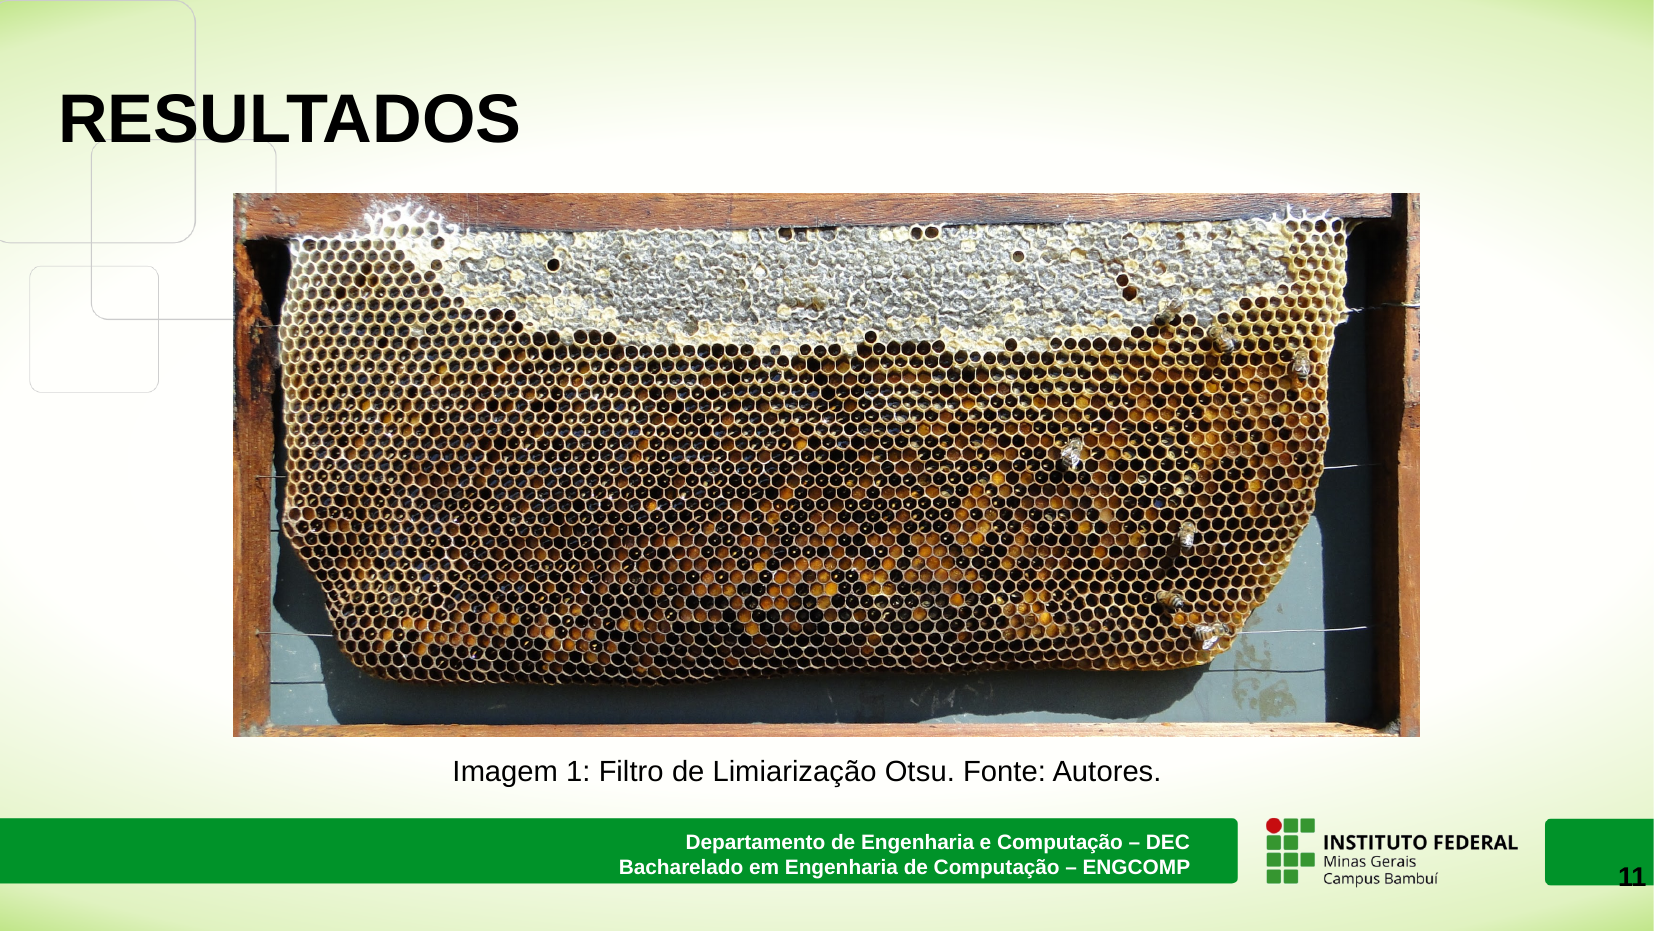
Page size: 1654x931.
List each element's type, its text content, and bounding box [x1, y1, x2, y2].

title RESULTADOS [58, 37, 1489, 193]
picture [0, 0, 1654, 931]
slide_number ‹#› [1547, 859, 1647, 931]
text_box Imagem 1: Filtro de Limiarização Otsu. Fonte: Autores. [101, 737, 1514, 798]
